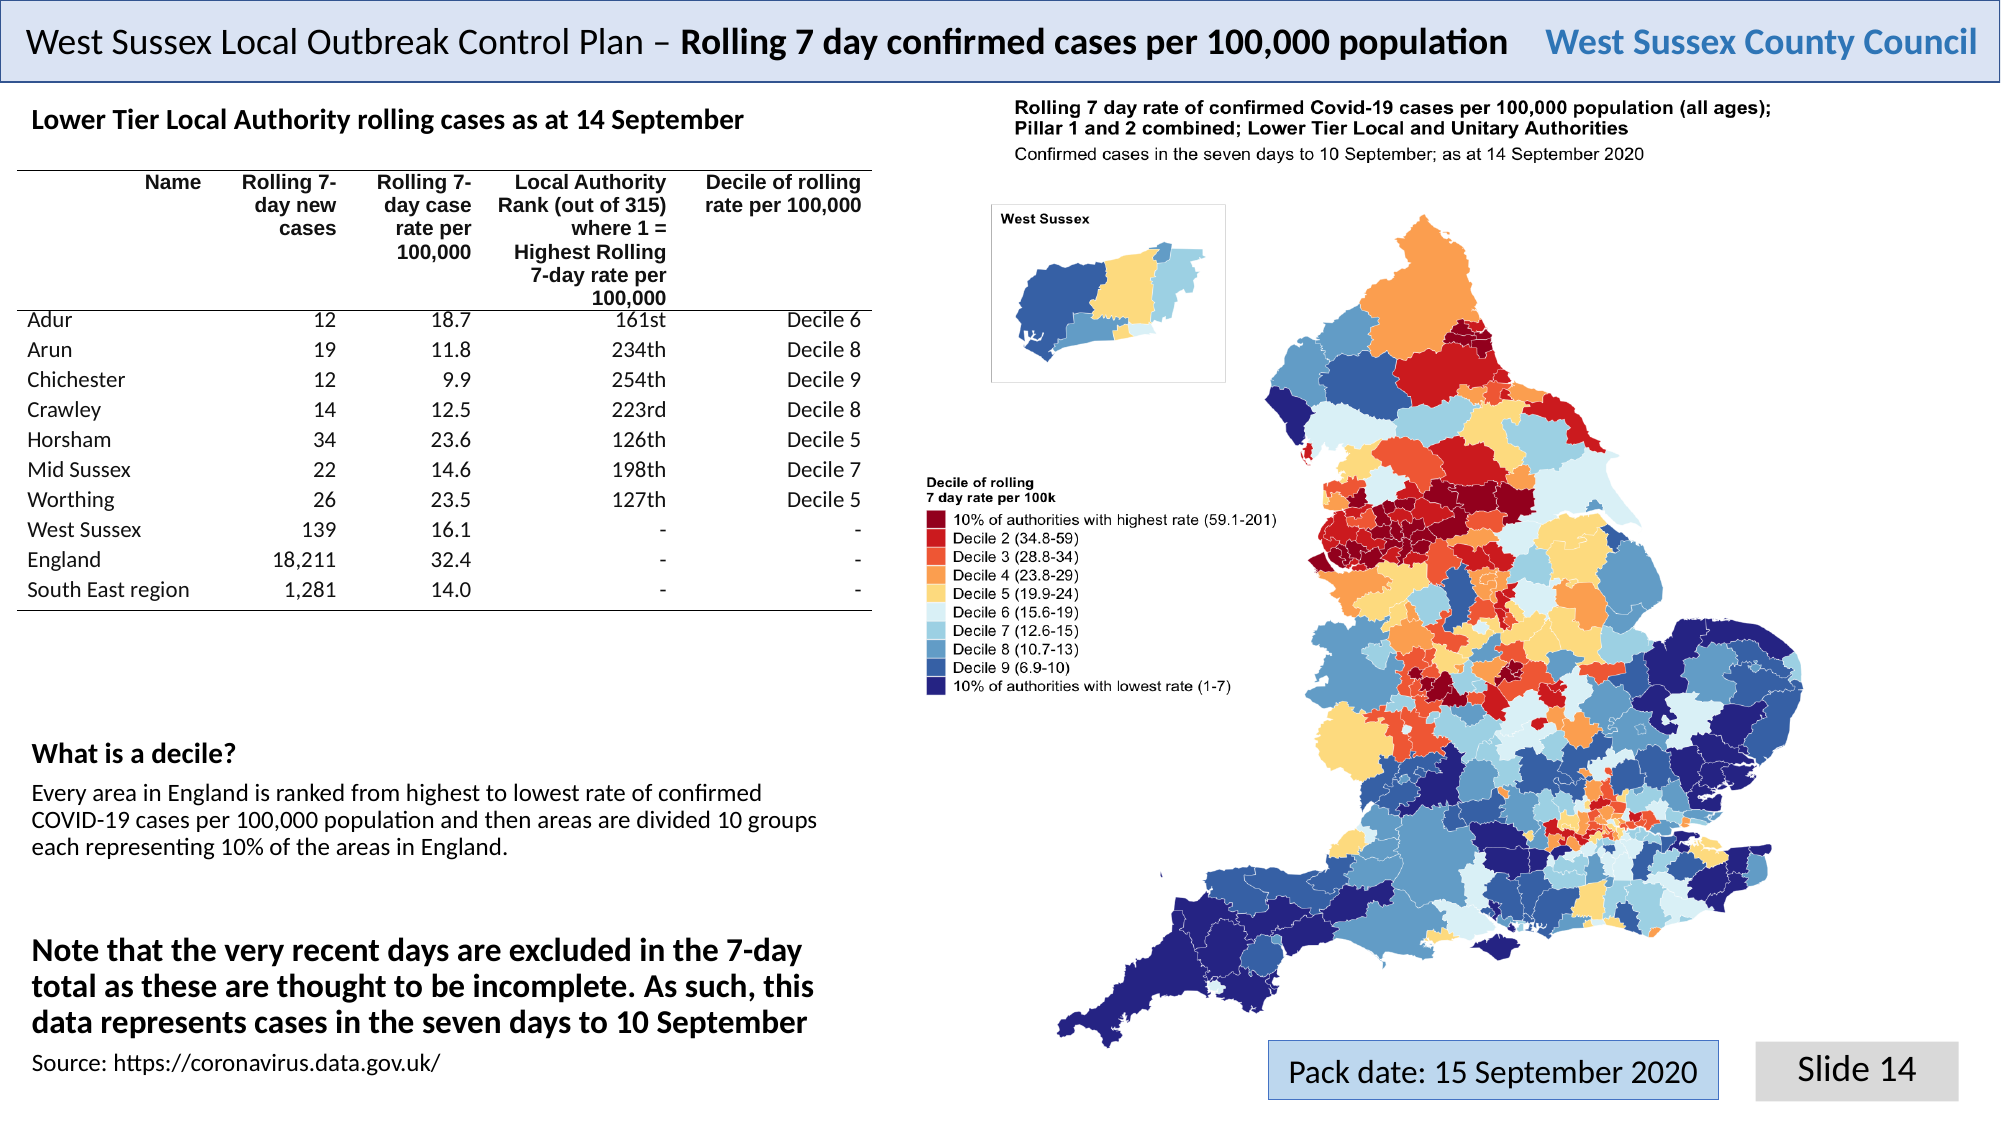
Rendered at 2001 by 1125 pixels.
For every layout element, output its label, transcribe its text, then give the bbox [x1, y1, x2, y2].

table_cell - [677, 520, 872, 550]
table_cell 254th [482, 370, 677, 400]
table_cell 127th [482, 490, 677, 520]
table_cell 12.5 [347, 400, 482, 430]
table_cell Mid Sussex [17, 460, 212, 490]
table_cell Horsham [17, 430, 212, 460]
table_cell 32.4 [347, 550, 482, 580]
table_cell - [482, 550, 677, 580]
table_cell Decile 7 [677, 460, 872, 490]
table_cell 26 [212, 490, 347, 520]
table_cell 34 [212, 430, 347, 460]
table_cell Decile 8 [677, 400, 872, 430]
table_header Rolling 7-day case rate per 100,000 [347, 171, 482, 310]
table_cell Arun [17, 340, 212, 370]
table_cell 12 [212, 370, 347, 400]
table_cell 1,281 [212, 580, 347, 610]
table_cell 14.6 [347, 460, 482, 490]
table_cell 14.0 [347, 580, 482, 610]
table_cell 19 [212, 340, 347, 370]
table_header Decile of rolling rate per 100,000 [677, 171, 872, 310]
table_cell Decile 6 [677, 311, 872, 340]
list Every area in England is ranked from highest to lowest rate of confirmed COVID-19 cases per 100,000 population and then areas are divided 10 groups each representing 10% of the areas in England. [16, 772, 853, 900]
list Note that the very recent days are excluded in the 7-day total as these are thought to be incomplete. As such, this data represents cases in the seven days to 10 September [16, 925, 853, 1006]
table_cell - [677, 550, 872, 580]
table_cell England [17, 550, 212, 580]
table_cell Crawley [17, 400, 212, 430]
table_cell 16.1 [347, 520, 482, 550]
table_cell 14 [212, 400, 347, 430]
table_cell 9.9 [347, 370, 482, 400]
table_cell 23.6 [347, 430, 482, 460]
table_header Rolling 7-day new cases [212, 171, 347, 310]
table_cell 18,211 [212, 550, 347, 580]
table_cell - [482, 580, 677, 610]
table_cell Decile 5 [677, 490, 872, 520]
table_cell West Sussex [17, 520, 212, 550]
table_cell 18.7 [347, 311, 482, 340]
table_cell 23.5 [347, 490, 482, 520]
table_cell - [482, 520, 677, 550]
table_cell 223rd [482, 400, 677, 430]
table_cell Decile 8 [677, 340, 872, 370]
table_cell Adur [17, 311, 212, 340]
list Source: https://coronavirus.data.gov.uk/ [17, 1042, 660, 1103]
table_cell Decile 5 [677, 430, 872, 460]
table_cell South East region [17, 580, 212, 610]
table_cell 161st [482, 311, 677, 340]
list Lower Tier Local Authority rolling cases as at 14 September [16, 97, 895, 173]
table_header Local Authority Rank (out of 315) where 1 = Highest Rolling 7-day rate per 100,000 [482, 171, 677, 310]
table_cell 12 [212, 311, 347, 340]
table_cell 139 [212, 520, 347, 550]
list What is a decile? [16, 731, 562, 772]
table_cell Chichester [17, 370, 212, 400]
table_header Name [17, 171, 212, 310]
table_cell Decile 9 [677, 370, 872, 400]
table_cell 11.8 [347, 340, 482, 370]
table_cell Worthing [17, 490, 212, 520]
table_cell 22 [212, 460, 347, 490]
table_cell - [677, 580, 872, 610]
picture [895, 91, 1959, 1104]
table_cell 234th [482, 340, 677, 370]
table_cell 126th [482, 430, 677, 460]
table_cell 198th [482, 460, 677, 490]
